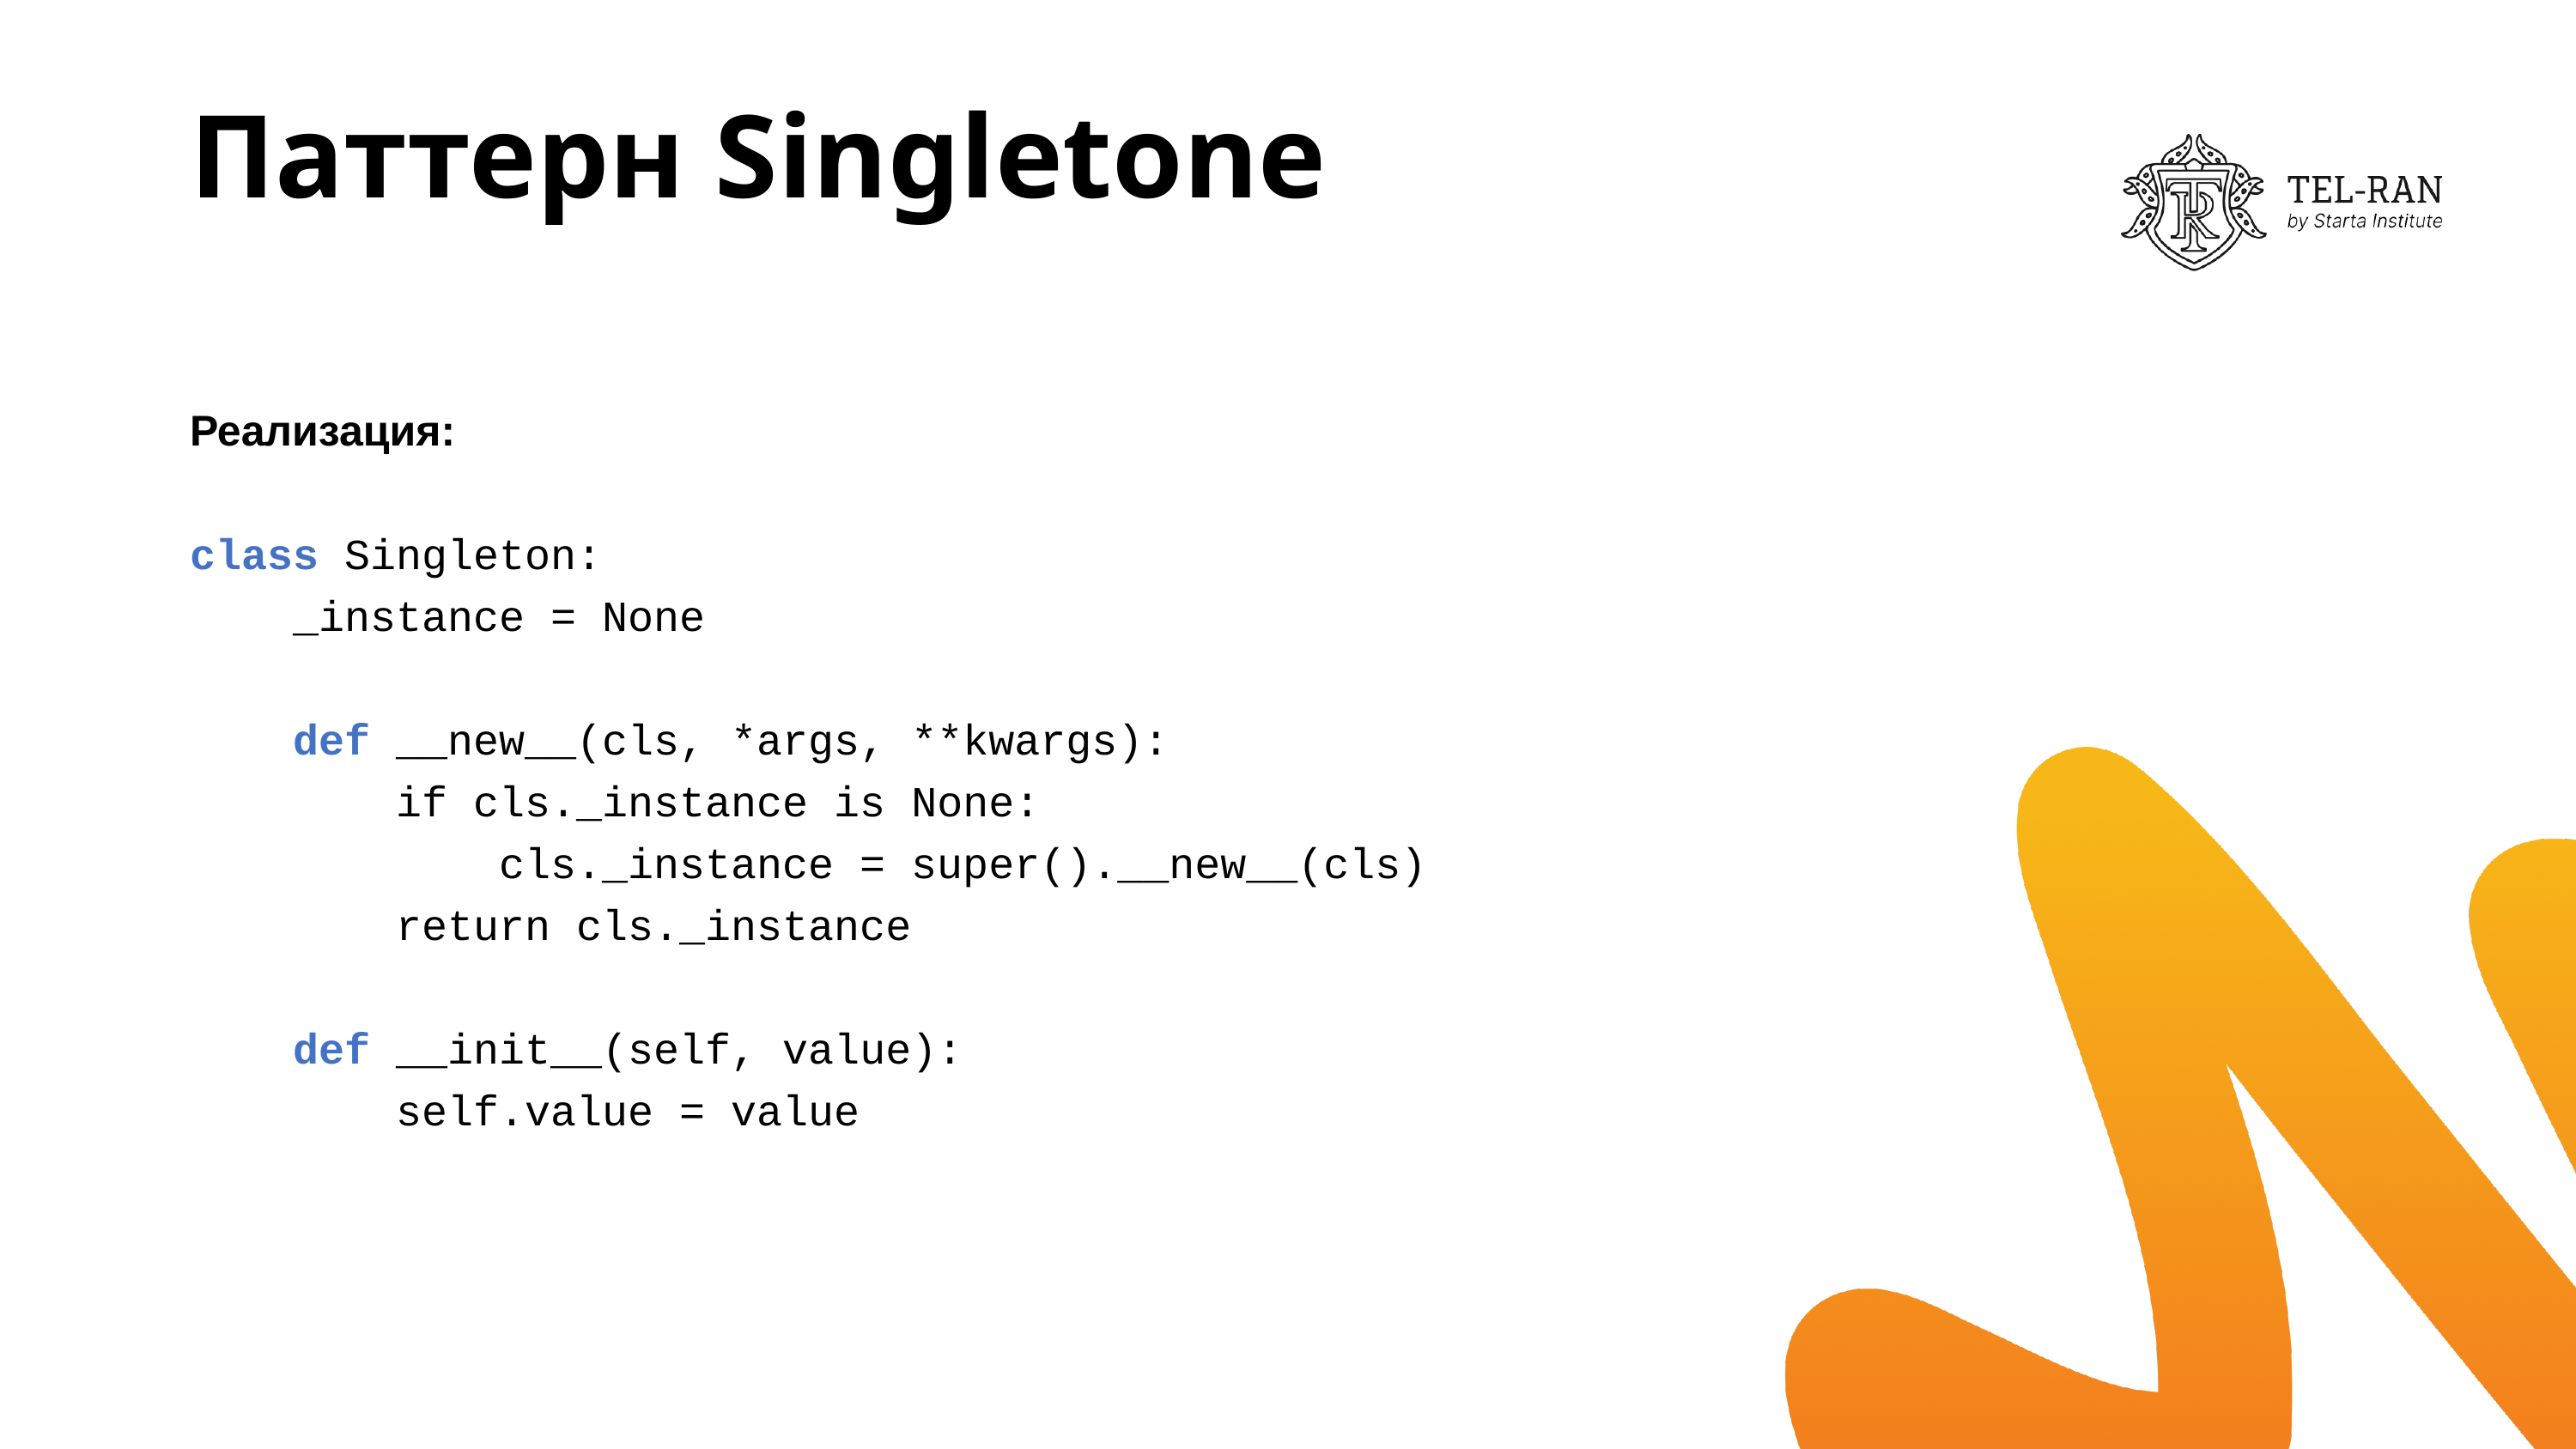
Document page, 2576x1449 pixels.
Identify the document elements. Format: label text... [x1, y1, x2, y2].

title Паттерн Singletone [177, 76, 2107, 358]
text_box Реализация: class Singleton: _instance = None def __new__(cls, *args, **kwargs): if cls._instance is None: cls._instance = super().__new__(cls) return cls._instance def __init__(self, value): self.value = value [177, 386, 2523, 1203]
picture [2121, 134, 2442, 271]
picture [1620, 747, 2576, 1449]
